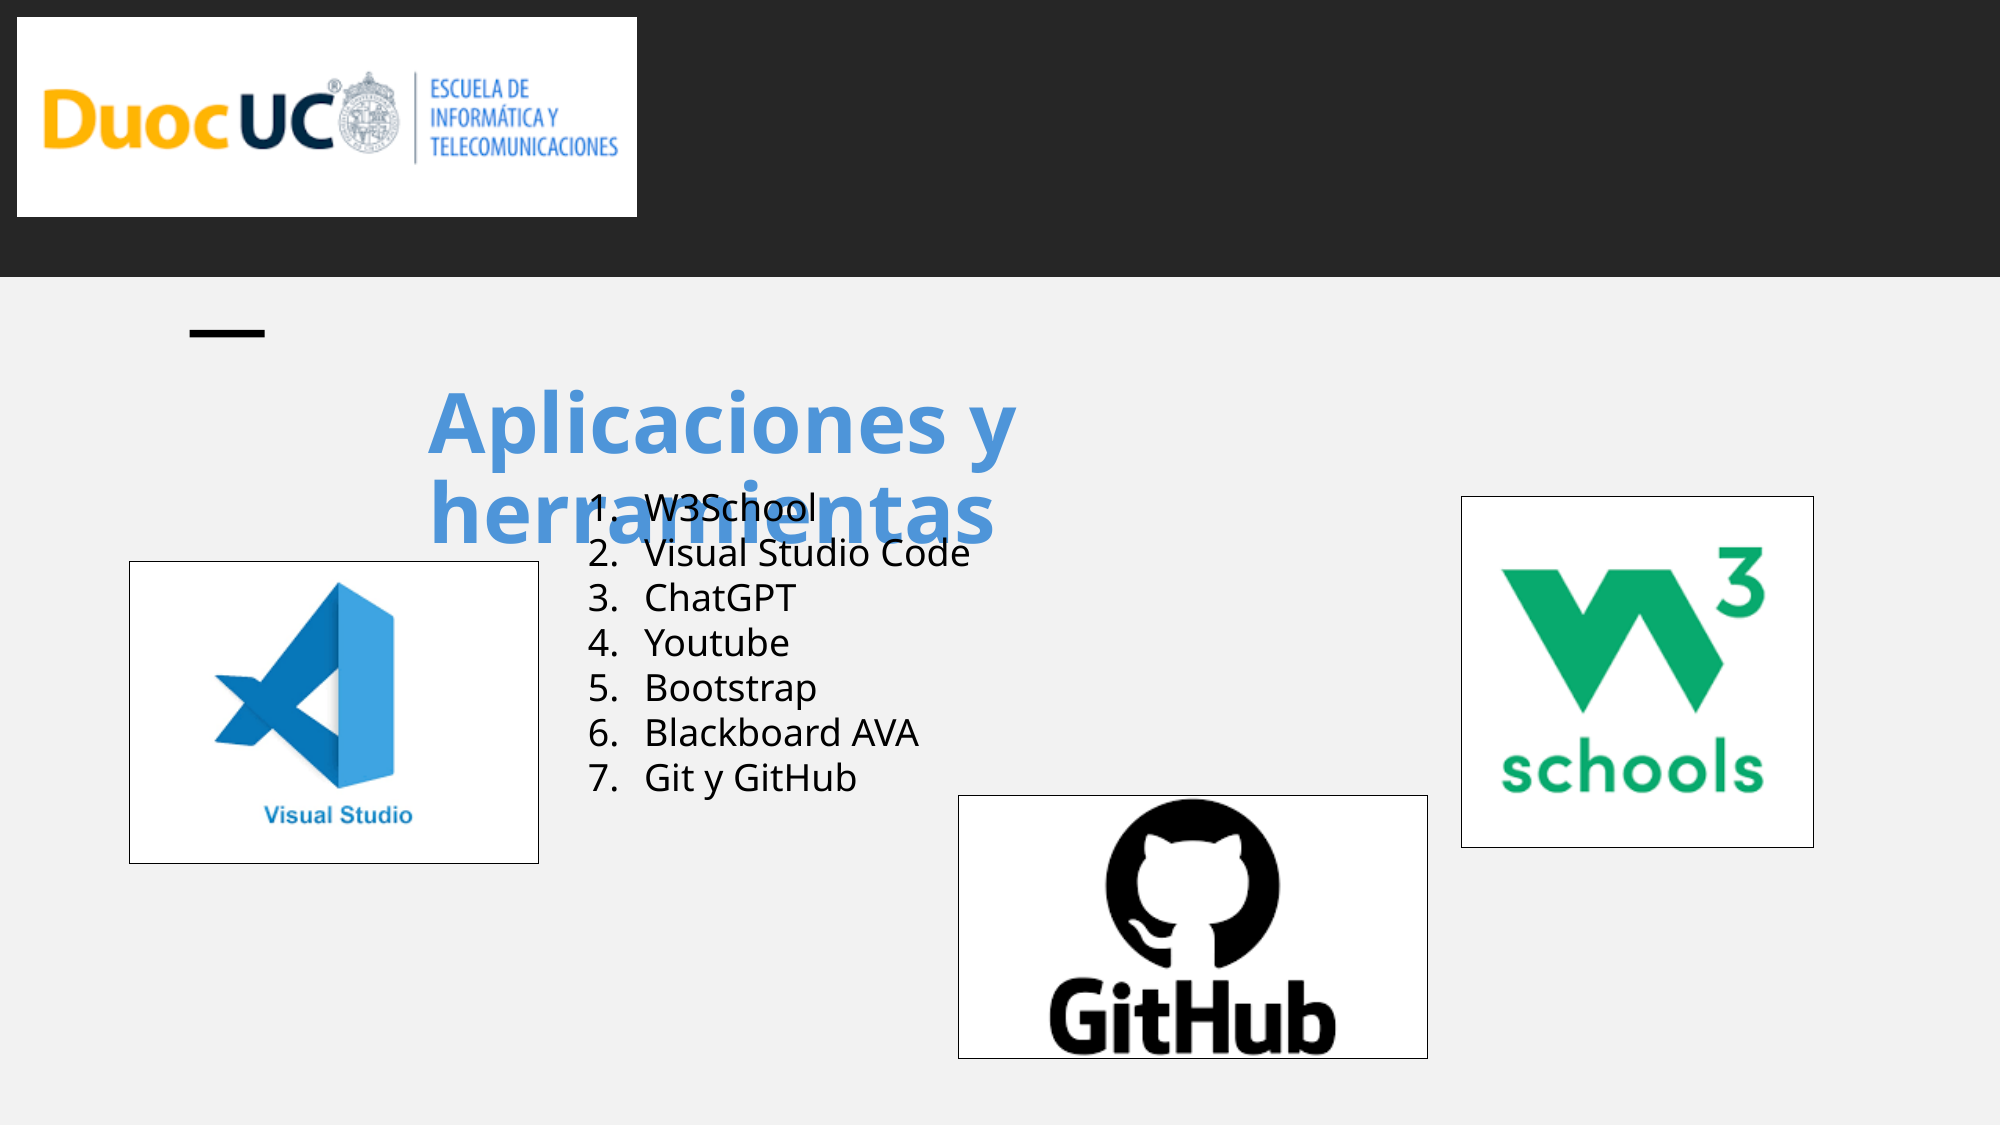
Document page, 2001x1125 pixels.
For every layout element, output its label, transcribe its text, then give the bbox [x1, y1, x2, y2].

text_box W3School Visual Studio Code ChatGPT Youtube Bootstrap Blackboard AVA Git y GitHub [573, 476, 1276, 807]
list Aplicaciones y herramientas [413, 374, 1517, 465]
text_box [0, 0, 2000, 275]
picture [17, 17, 637, 217]
text_box [188, 328, 266, 339]
text_box [0, 275, 2000, 1125]
picture [958, 795, 1429, 1059]
picture [1461, 495, 1814, 849]
picture [128, 561, 540, 864]
